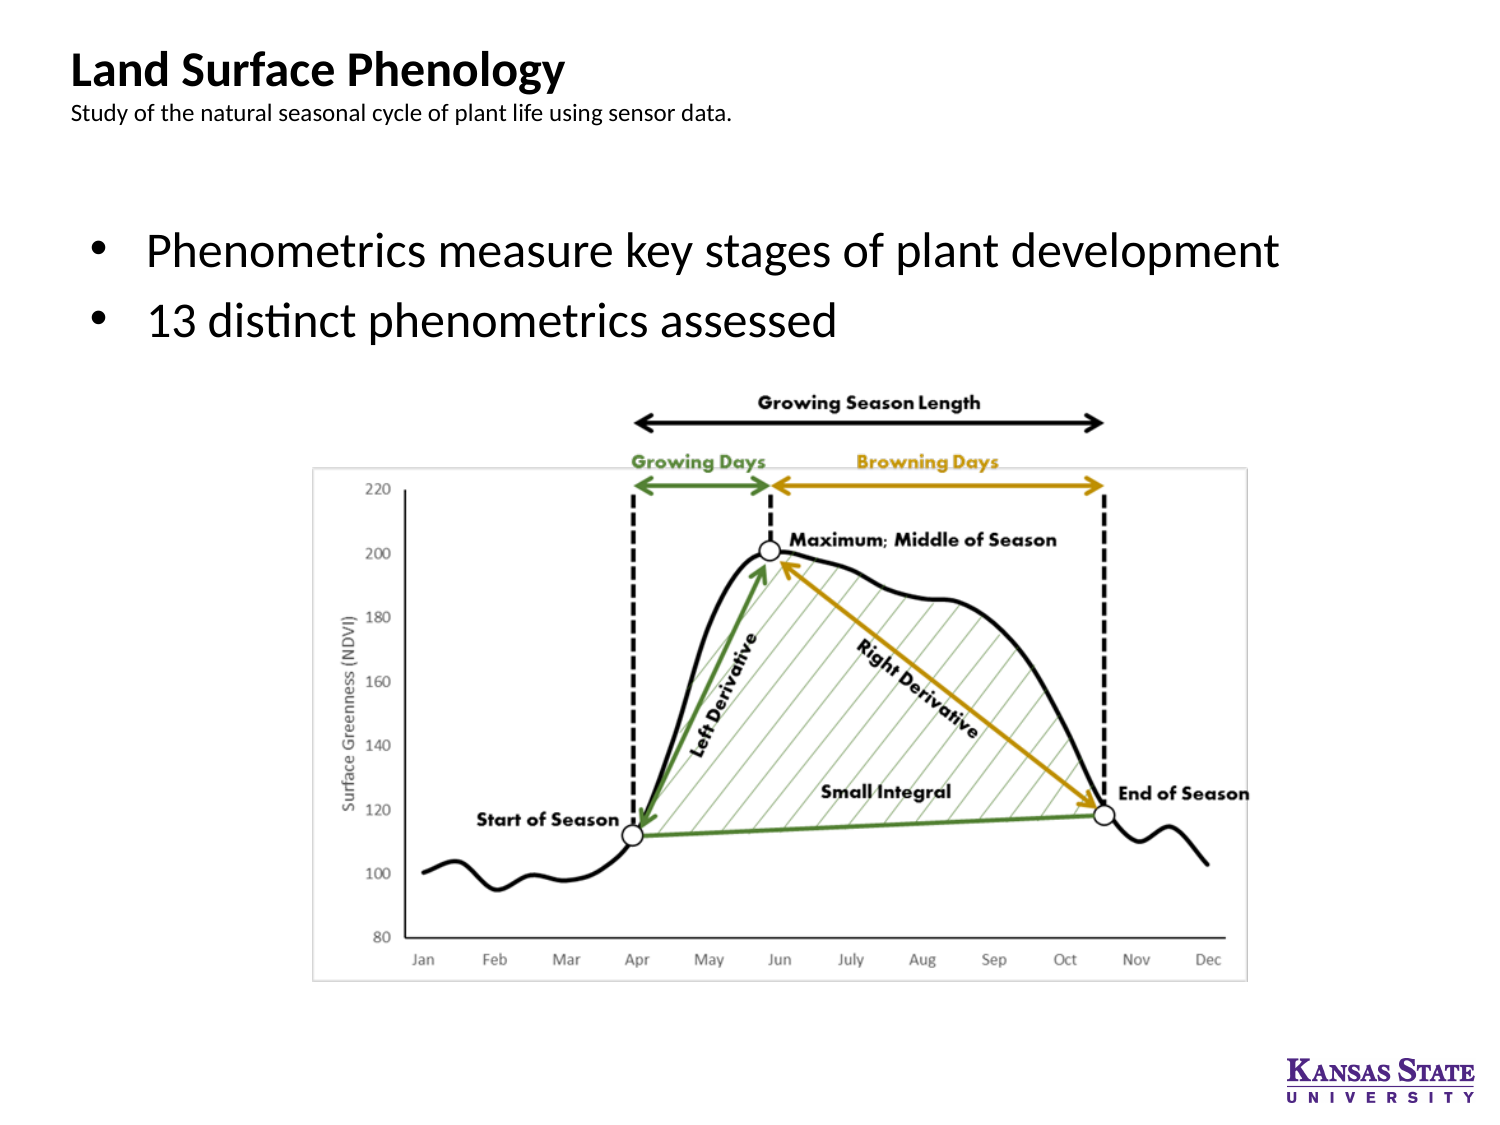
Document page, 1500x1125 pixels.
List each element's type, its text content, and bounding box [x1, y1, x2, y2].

text_box Land Surface Phenology Study of the natural seasonal cycle of plant life using sensor data. [56, 29, 750, 134]
picture [1287, 1058, 1476, 1103]
text_box Phenometrics measure key stages of plant development 13 distinct phenometrics assessed [75, 209, 1419, 894]
picture [312, 384, 1268, 982]
